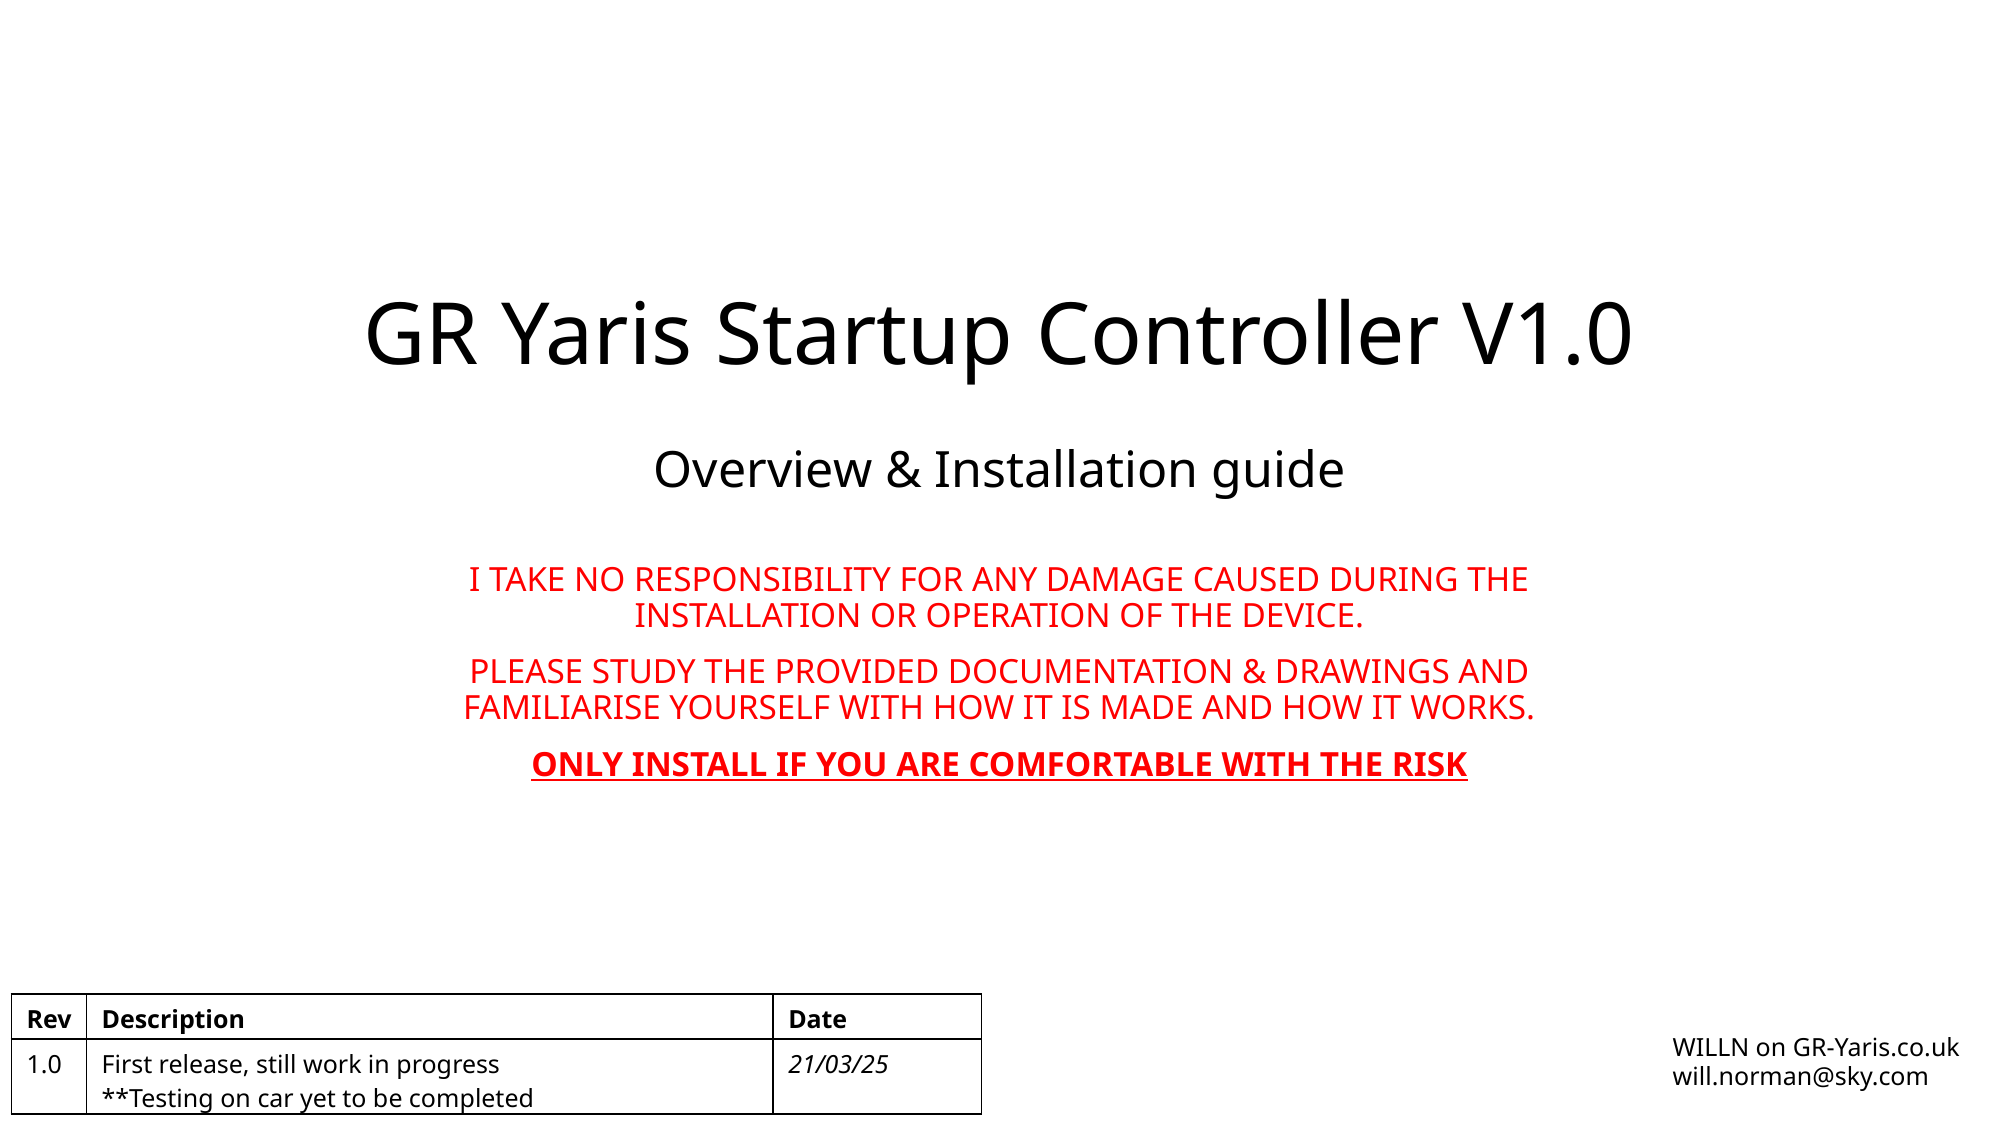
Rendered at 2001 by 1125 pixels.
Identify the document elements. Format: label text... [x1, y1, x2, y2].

text_box I TAKE NO RESPONSIBILITY FOR ANY DAMAGE CAUSED DURING THE INSTALLATION OR OPERATION OF THE DEVICE. PLEASE STUDY THE PROVIDED DOCUMENTATION & DRAWINGS AND FAMILIARISE YOURSELF WITH HOW IT IS MADE AND HOW IT WORKS. ONLY INSTALL IF YOU ARE COMFORTABLE WITH THE RISK [423, 555, 1577, 835]
table_cell First release, still work in progress **Testing on car yet to be completed [87, 1040, 772, 1113]
table_header Date [774, 995, 981, 1038]
subtitle Overview & Installation guide [423, 417, 1577, 526]
table_header Description [87, 995, 772, 1038]
text_box WILLN on GR-Yaris.co.uk will.norman@sky.com [1657, 1023, 2000, 1099]
table_header Rev [12, 995, 86, 1038]
title GR Yaris Startup Controller V1.0 [249, 247, 1750, 426]
table_cell 21/03/25 [774, 1040, 981, 1113]
table_cell 1.0 [12, 1040, 86, 1113]
